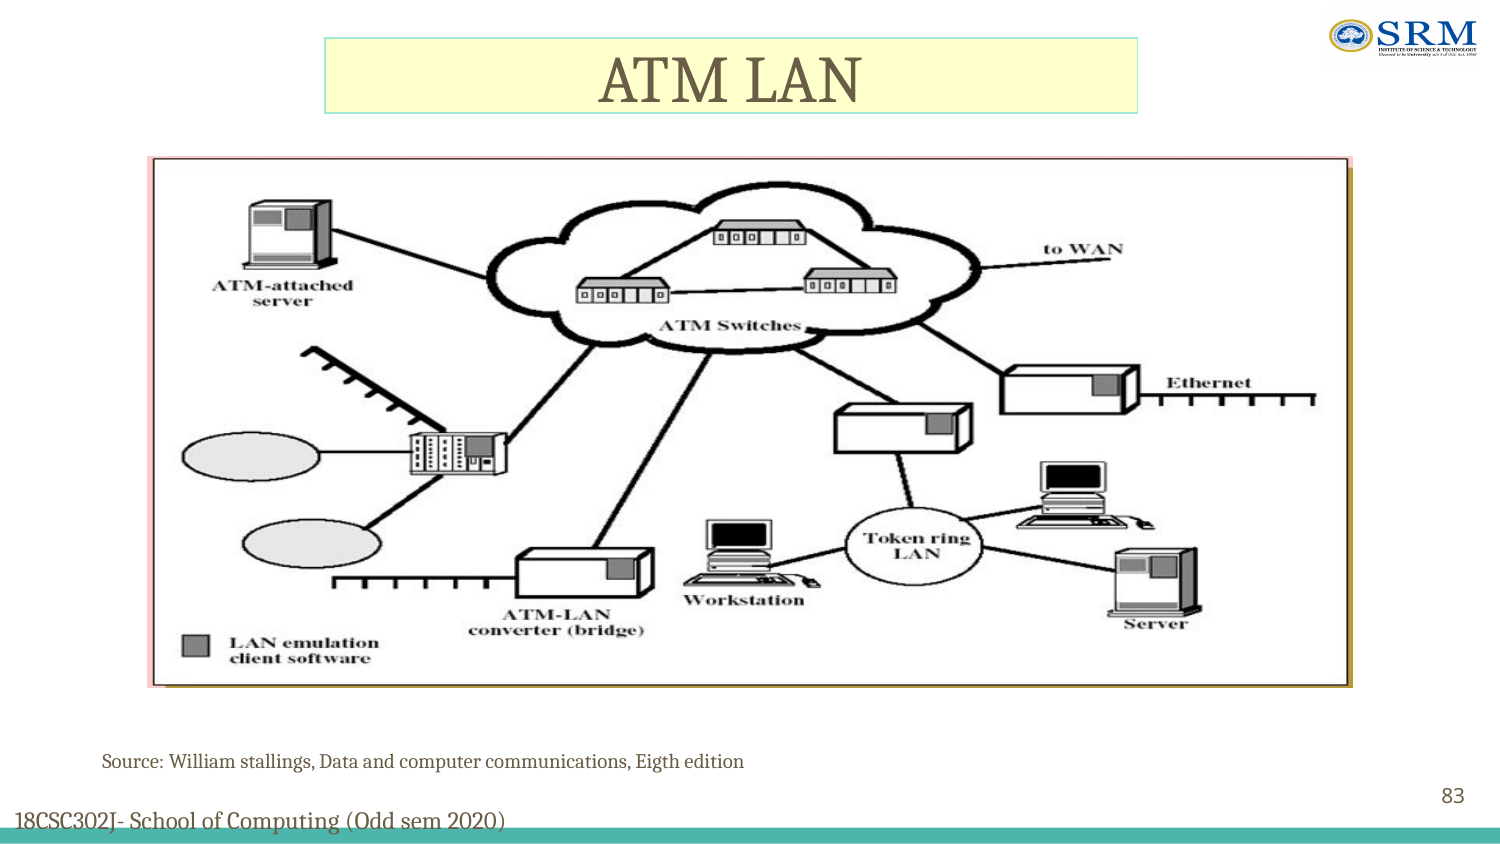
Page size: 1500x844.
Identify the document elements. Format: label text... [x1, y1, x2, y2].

picture [147, 156, 1353, 688]
picture [1326, 6, 1480, 70]
slide_number 83 [1389, 764, 1480, 830]
text_box Source: William stallings, Data and computer communications, Eigth edition [87, 740, 1390, 781]
text_box ATM LAN [324, 37, 1138, 113]
